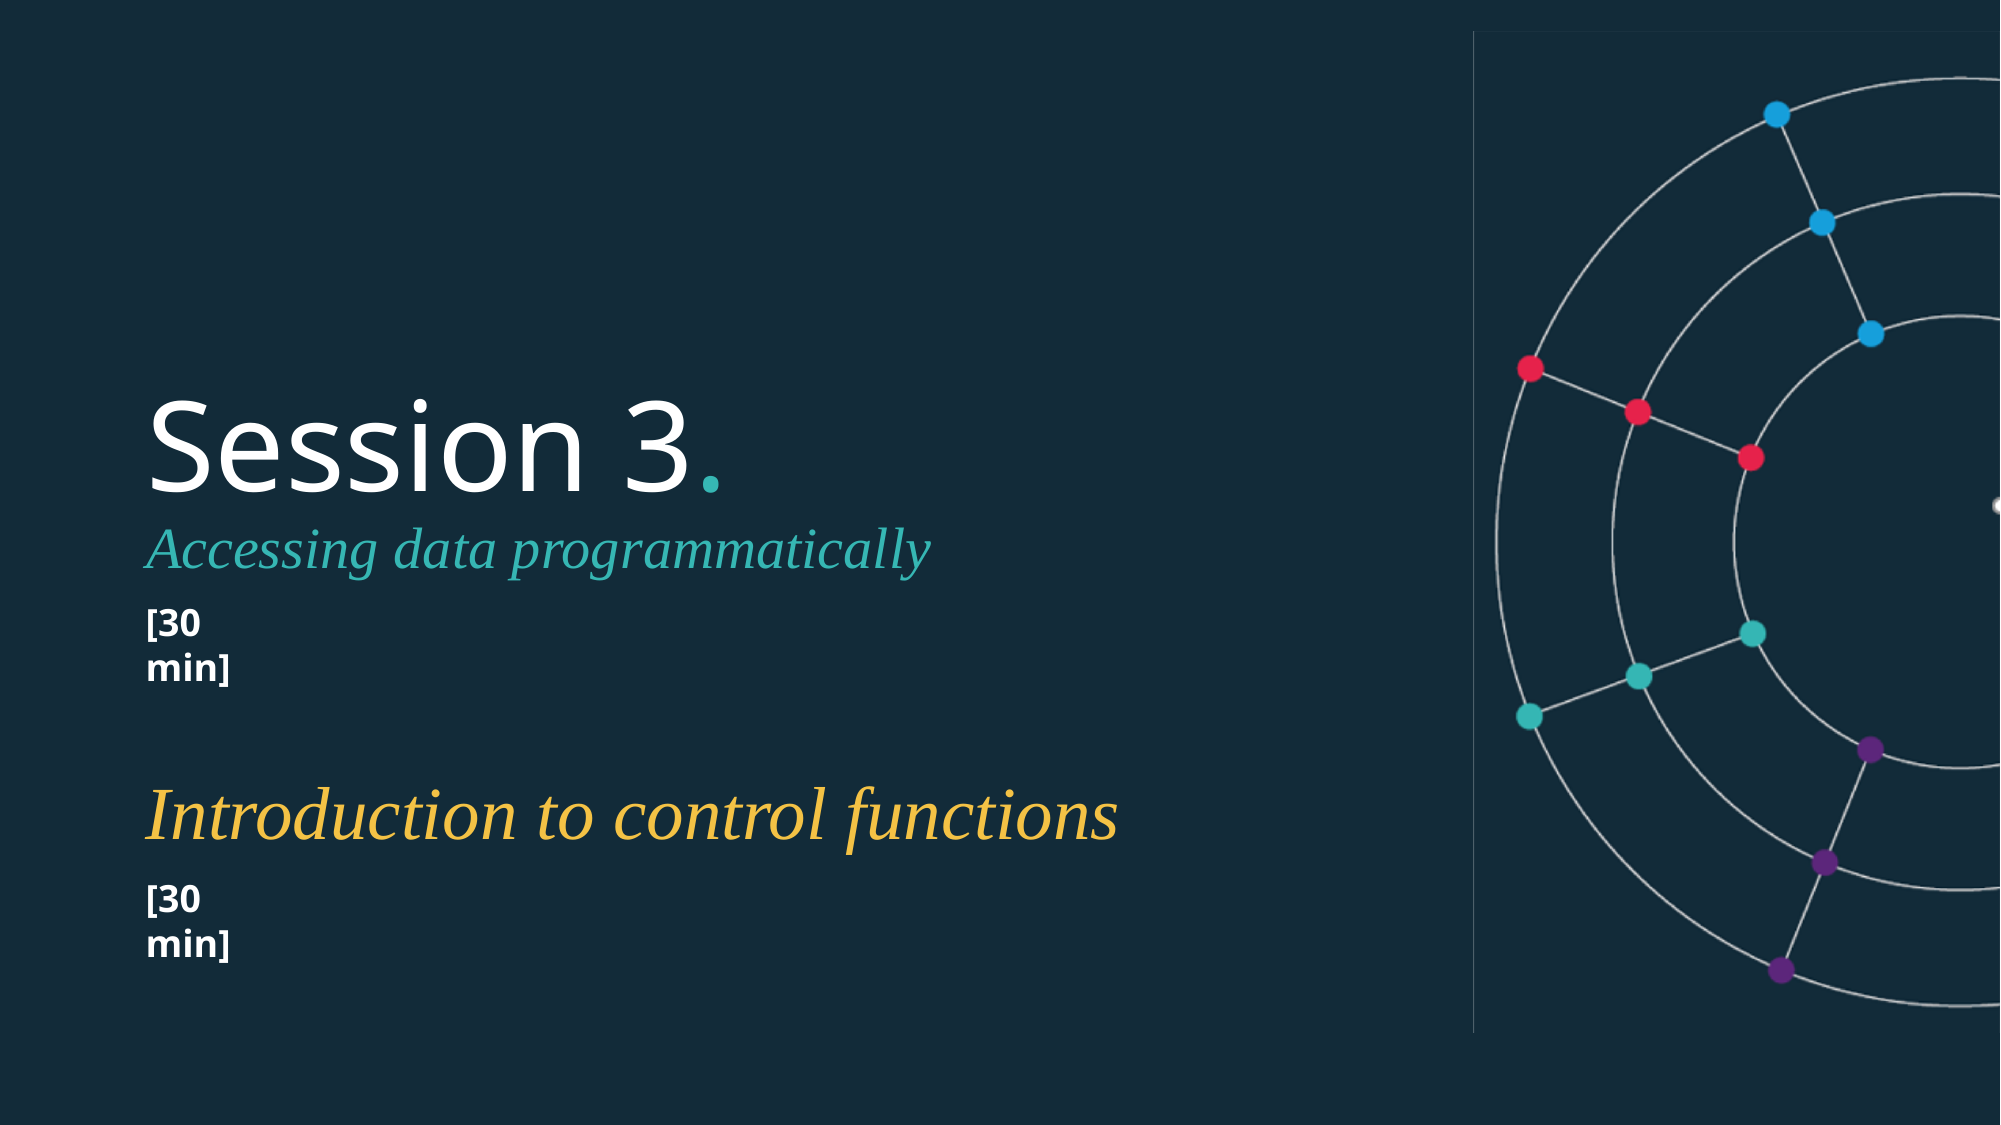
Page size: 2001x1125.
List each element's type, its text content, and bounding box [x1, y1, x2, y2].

text_box [30 min] [130, 867, 297, 973]
title Session 3. Accessing data programmatically [130, 196, 1473, 559]
text_box Introduction to control functions [130, 559, 1473, 864]
picture [1473, 30, 2000, 1033]
